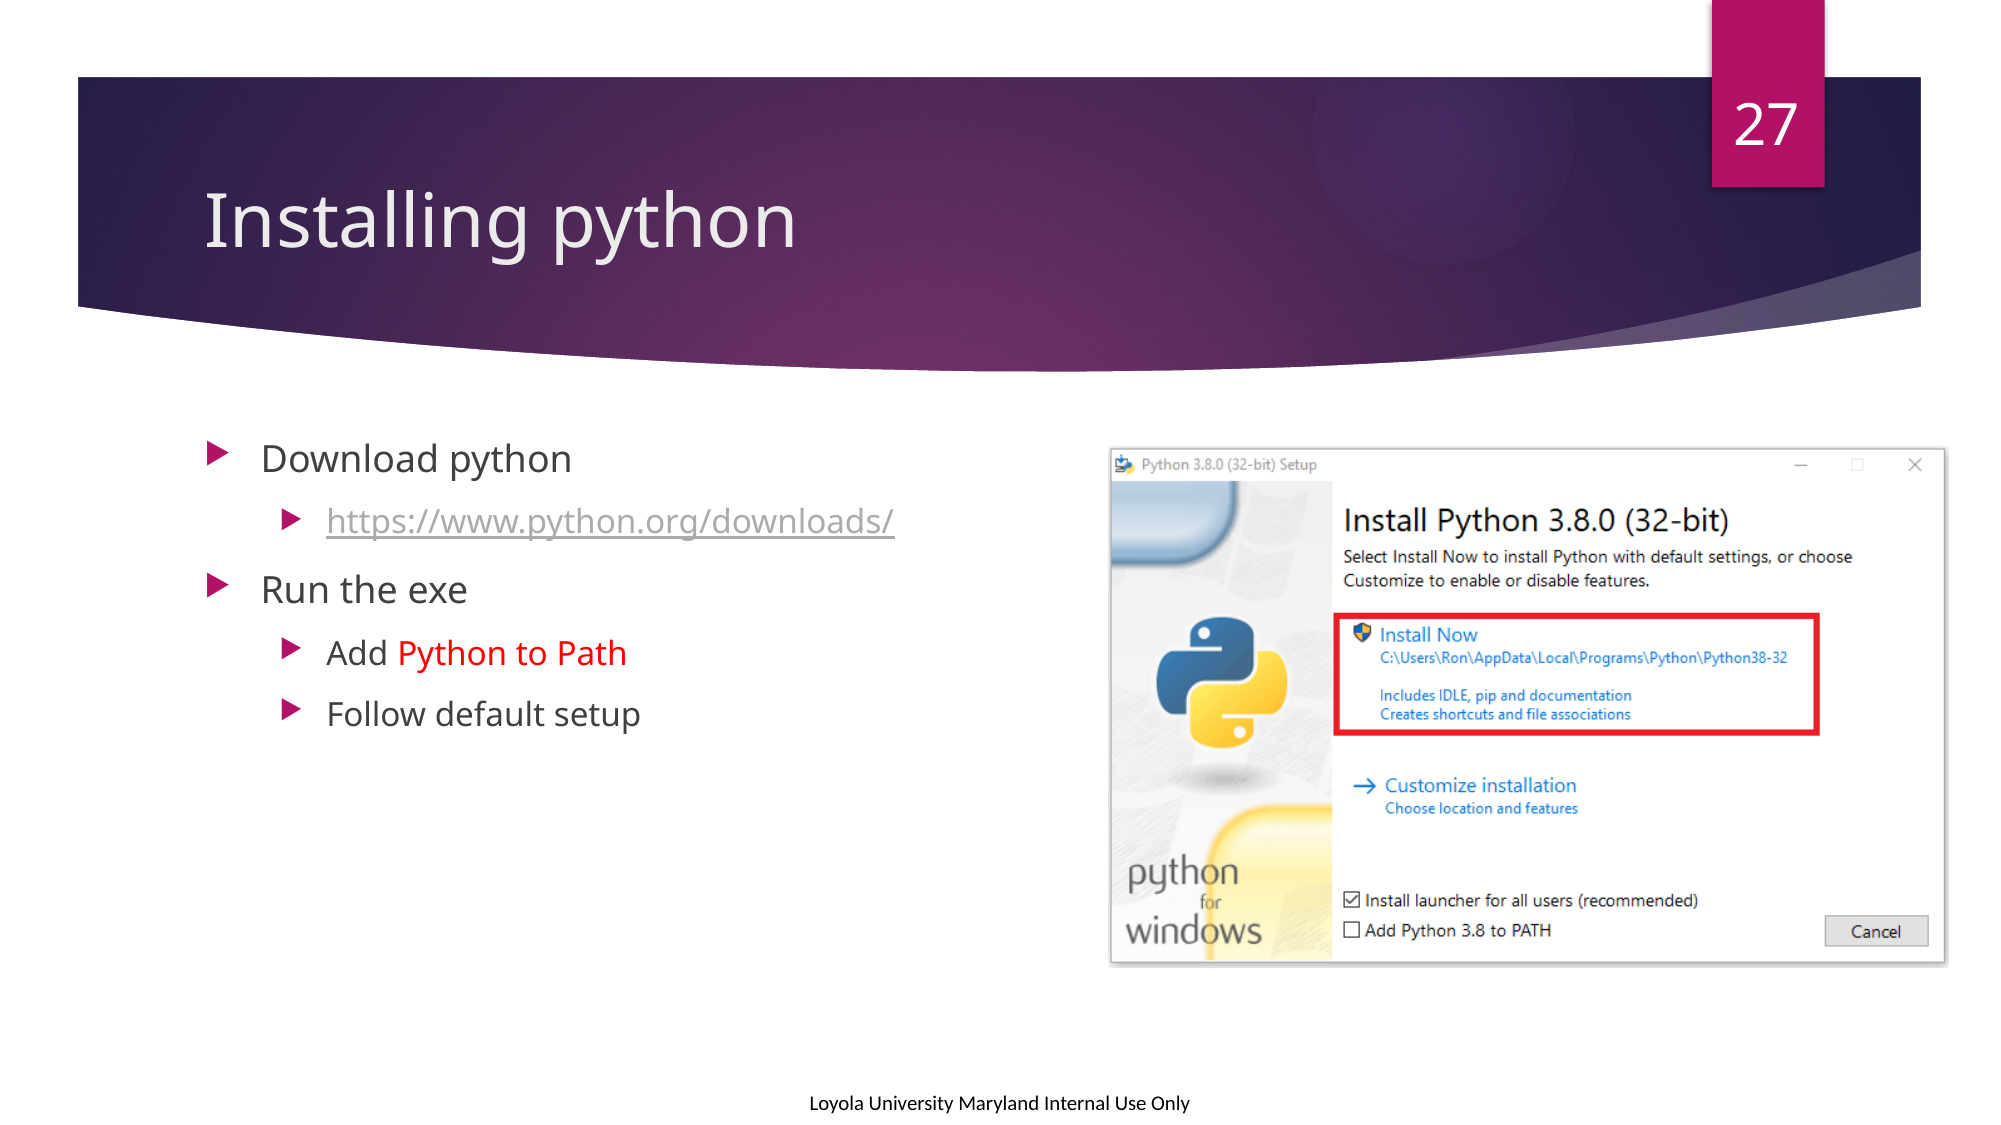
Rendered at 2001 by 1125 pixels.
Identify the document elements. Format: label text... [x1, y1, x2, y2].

picture [1107, 446, 1949, 969]
title Installing python [189, 159, 1627, 276]
list Download python https://www.python.org/downloads/ Run the exe Add Python to Path Follow default setup [189, 427, 1638, 988]
slide_number 27 [1698, 48, 1836, 175]
